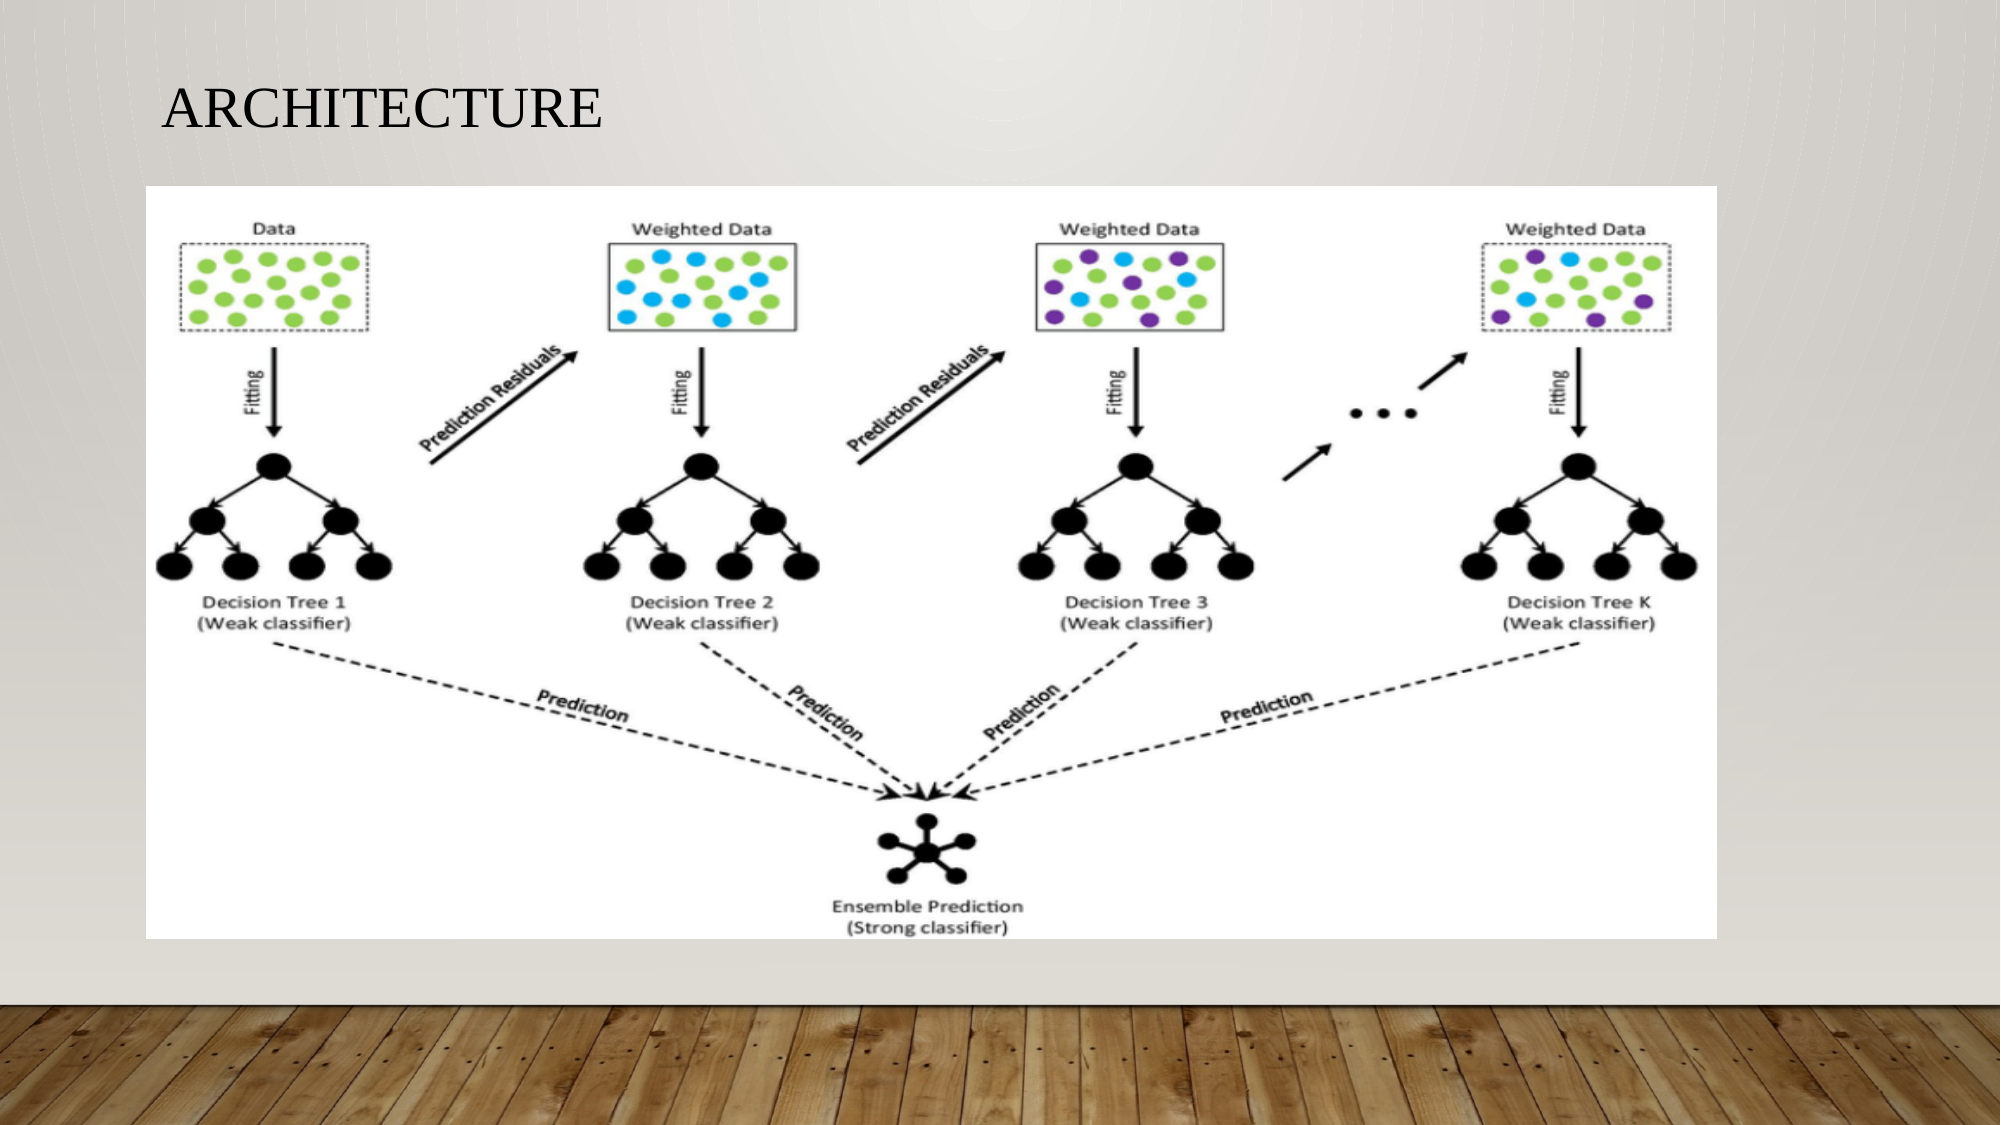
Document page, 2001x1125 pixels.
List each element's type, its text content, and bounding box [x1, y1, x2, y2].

picture [0, 1005, 2000, 1125]
text_box ARCHITECTURE [146, 61, 1690, 147]
picture [146, 186, 1717, 939]
